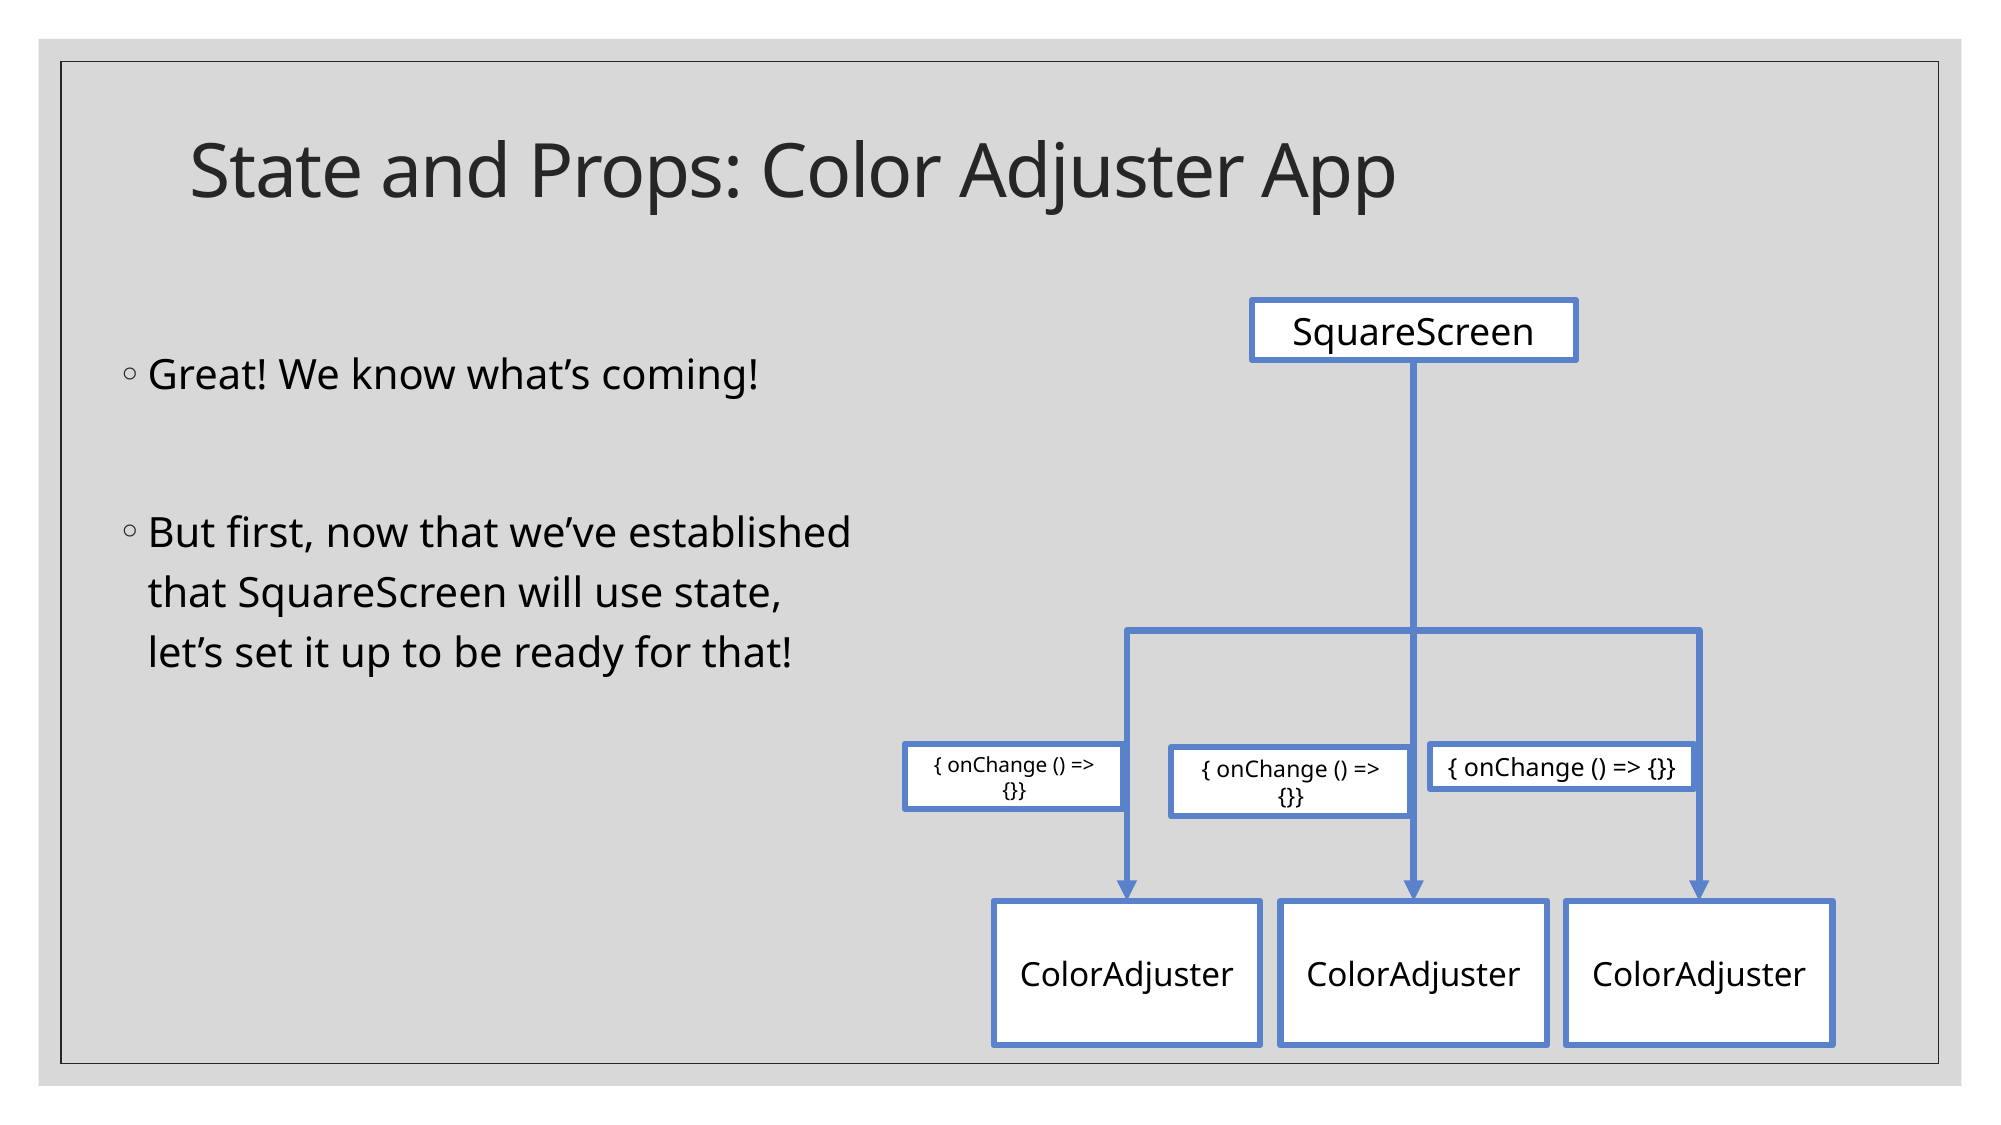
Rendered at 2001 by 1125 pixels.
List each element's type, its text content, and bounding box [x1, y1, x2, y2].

text_box ColorAdjuster [1565, 900, 1833, 1046]
text_box ColorAdjuster [993, 900, 1261, 1046]
text_box SquareScreen [1251, 300, 1576, 360]
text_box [1286, 487, 1827, 774]
text_box { onChange () => {}} [1171, 782, 1411, 817]
text_box { onChange () => {}} [1429, 780, 1695, 789]
text_box { onChange () => {}} [904, 744, 1124, 809]
text_box ColorAdjuster [1280, 900, 1547, 1046]
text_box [1000, 487, 1282, 775]
title State and Props: Color Adjuster App [174, 105, 1825, 331]
list Great! We know what’s coming! But first, now that we’ve established that SquareScreen will use state, let’s set it up to be ready for that! [102, 330, 886, 1048]
